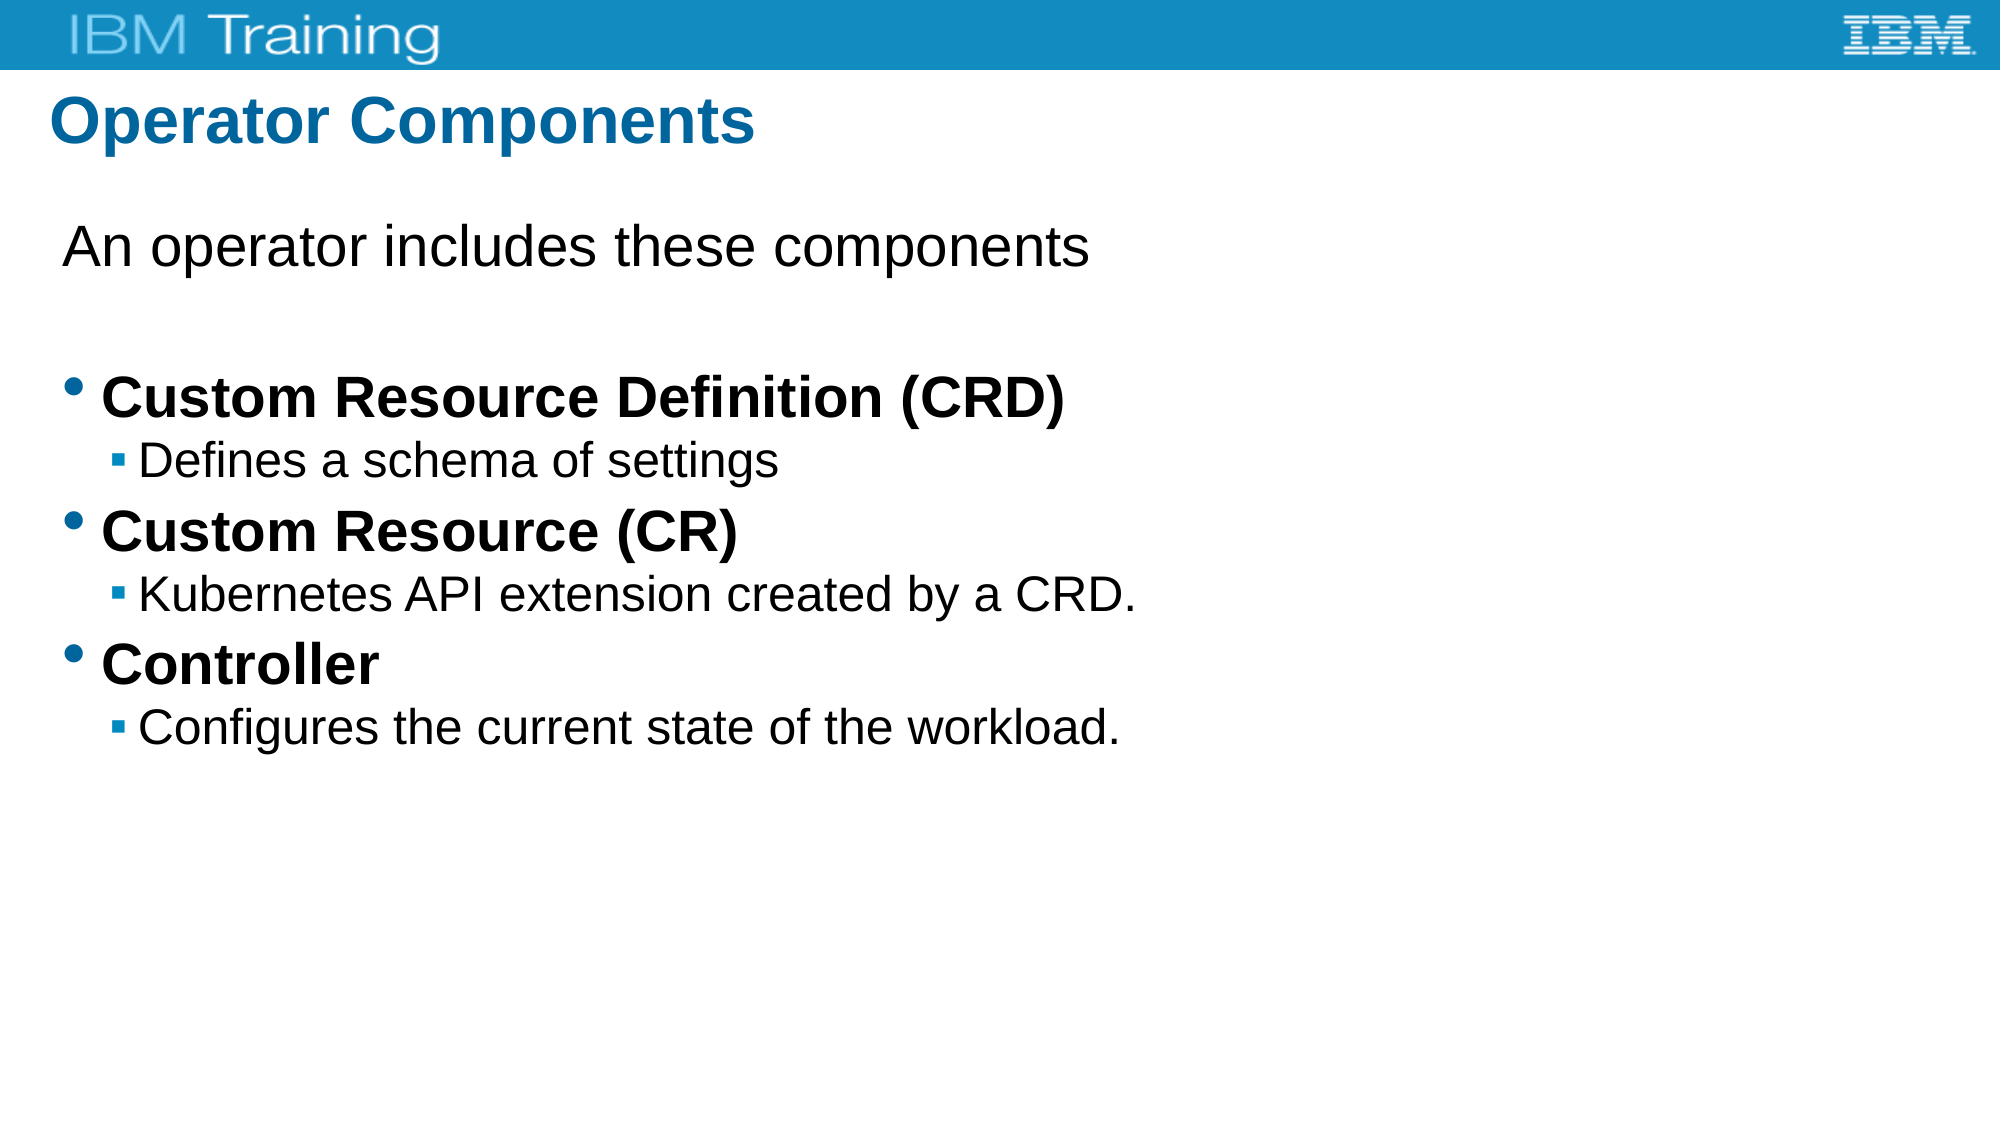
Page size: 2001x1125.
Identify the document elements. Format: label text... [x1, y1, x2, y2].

list An operator includes these components Custom Resource Definition (CRD) Defines a schema of settings Custom Resource (CR) Kubernetes API extension created by a CRD. Controller Configures the current state of the workload. [48, 213, 1975, 845]
title Operator Components [34, 62, 902, 181]
picture [0, 0, 2000, 70]
